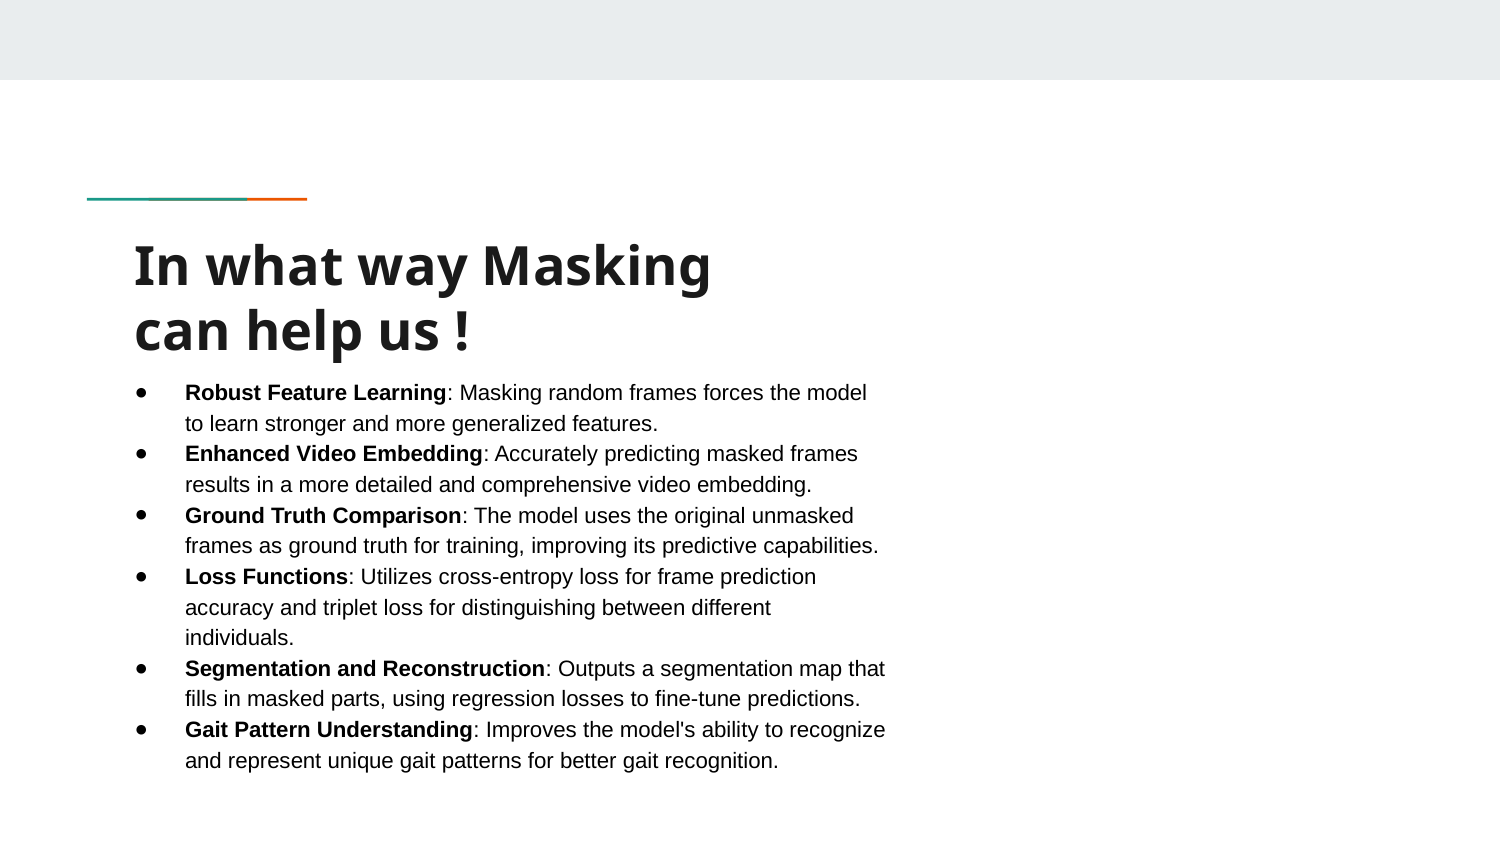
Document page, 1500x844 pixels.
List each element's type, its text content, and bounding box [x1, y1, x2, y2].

title In what way Masking can help us ! [119, 216, 759, 359]
list Robust Feature Learning: Masking random frames forces the model to learn stronger and more generalized features. Enhanced Video Embedding: Accurately predicting masked frames results in a more detailed and comprehensive video embedding. Ground Truth Comparison: The model uses the original unmasked frames as ground truth for training, improving its predictive capabilities. Loss Functions: Utilizes cross-entropy loss for frame prediction accuracy and triplet loss for distinguishing between different individuals. Segmentation and Reconstruction: Outputs a segmentation map that fills in masked parts, using regression losses to fine-tune predictions. Gait Pattern Understanding: Improves the model's ability to recognize and represent unique gait patterns for better gait recognition. [91, 359, 903, 795]
